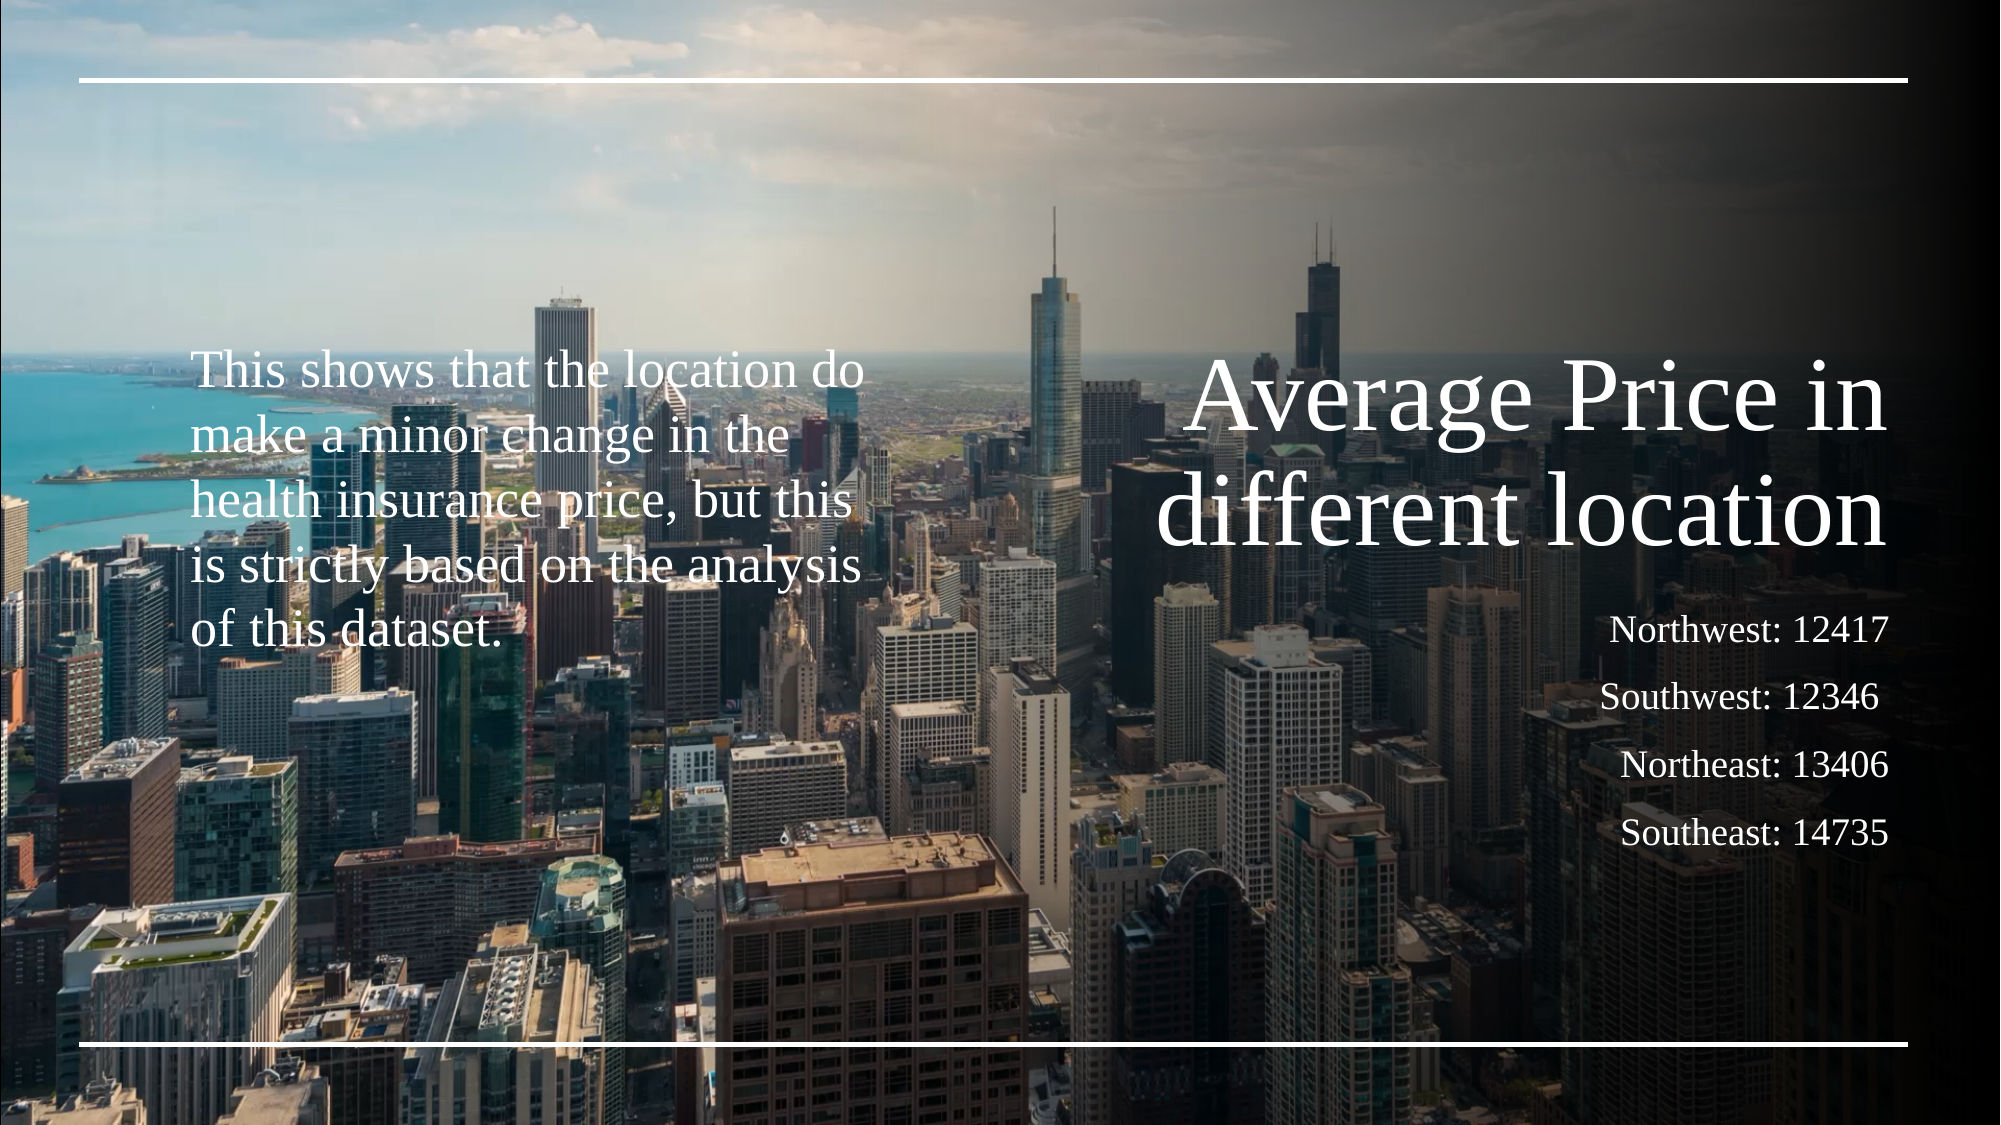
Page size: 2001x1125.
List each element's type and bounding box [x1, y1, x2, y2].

text_box [0, 0, 2000, 1125]
